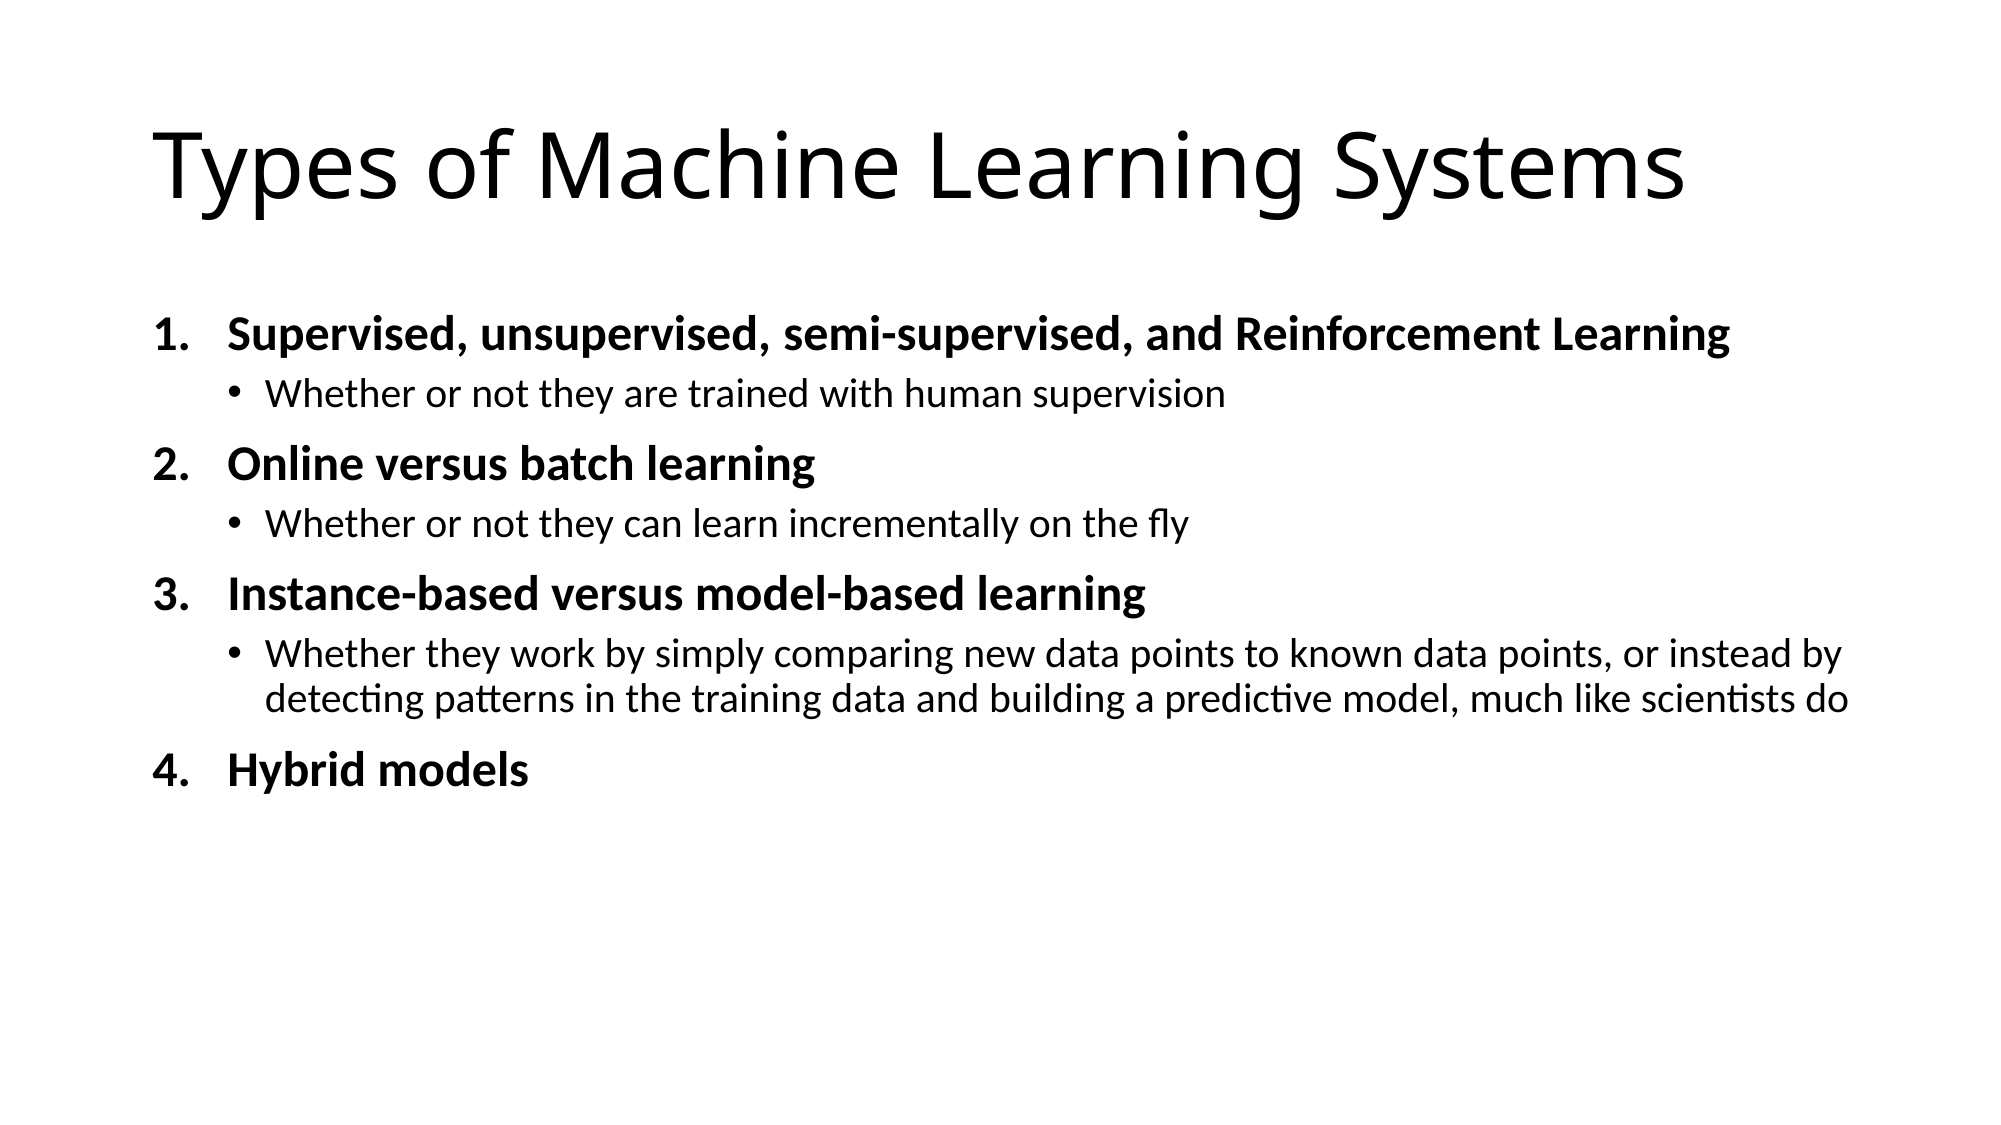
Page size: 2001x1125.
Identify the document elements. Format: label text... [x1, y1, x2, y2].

list Supervised, unsupervised, semi-supervised, and Reinforcement Learning Whether or not they are trained with human supervision Online versus batch learning Whether or not they can learn incrementally on the fly Instance-based versus model-based learning Whether they work by simply comparing new data points to known data points, or instead by detecting patterns in the training data and building a predictive model, much like scientists do Hybrid models [137, 299, 1885, 1014]
title Types of Machine Learning Systems [137, 59, 1863, 278]
